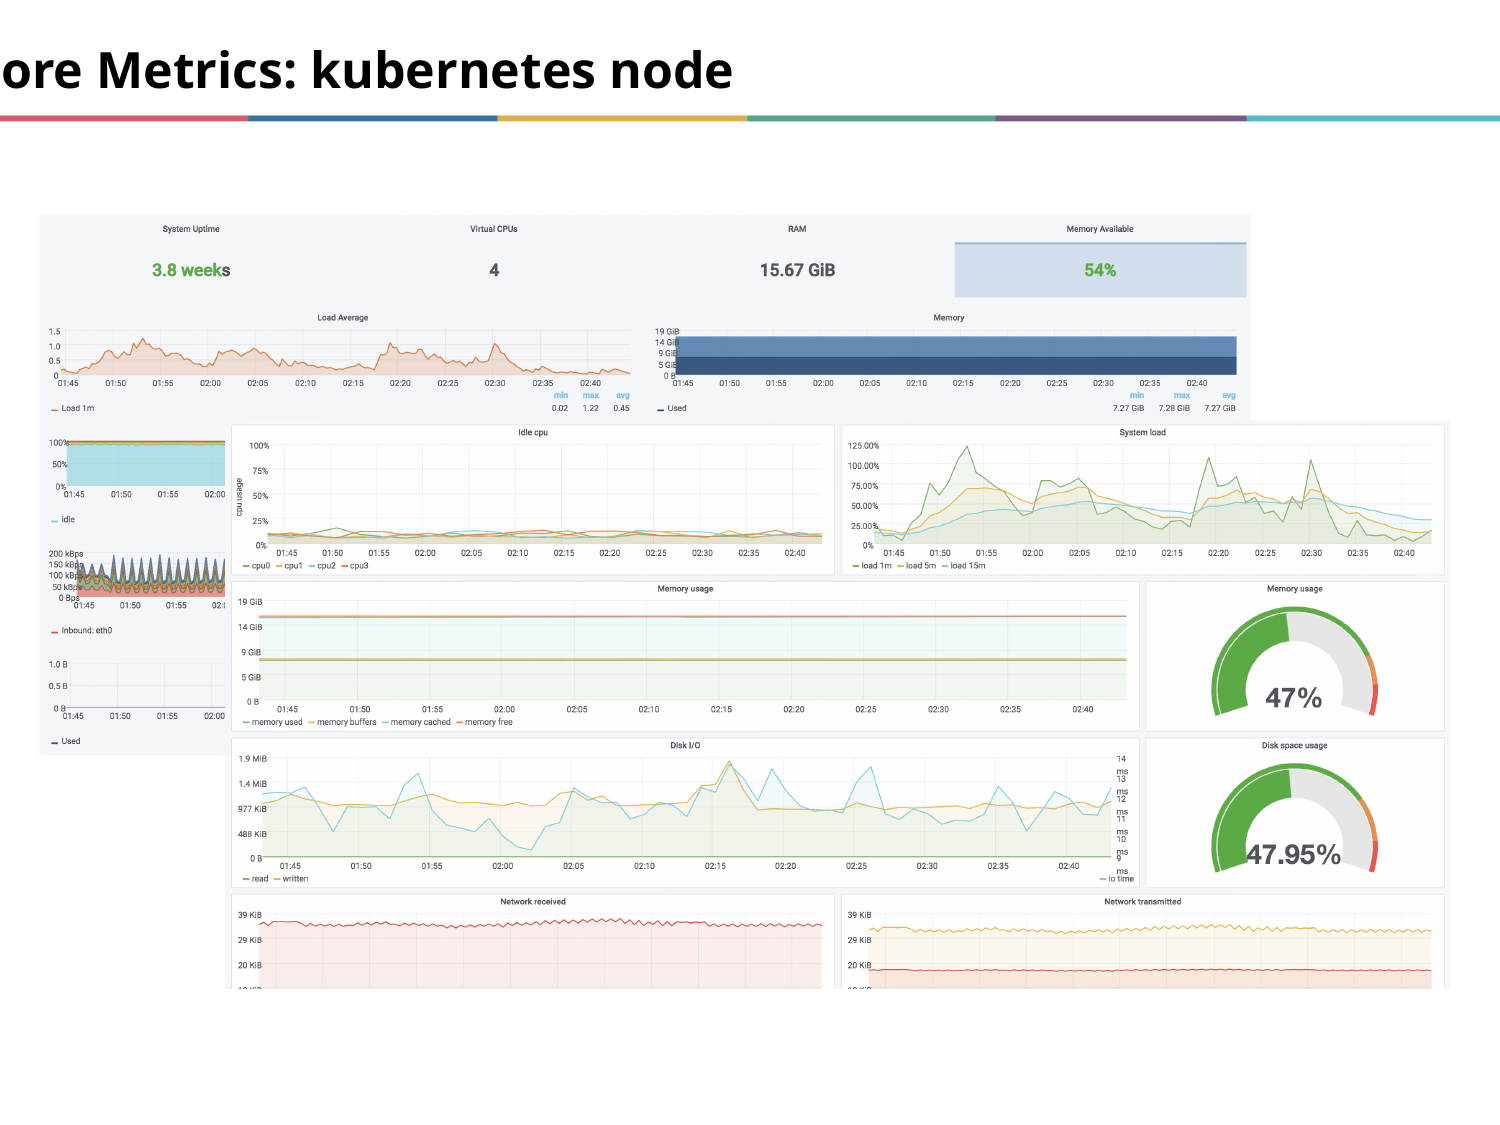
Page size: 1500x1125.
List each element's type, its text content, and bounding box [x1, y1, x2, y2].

text_box Core Metrics: kubernetes node [0, 19, 862, 106]
picture [39, 215, 1450, 989]
picture [0, 107, 1500, 131]
text_box [0, 157, 1368, 402]
